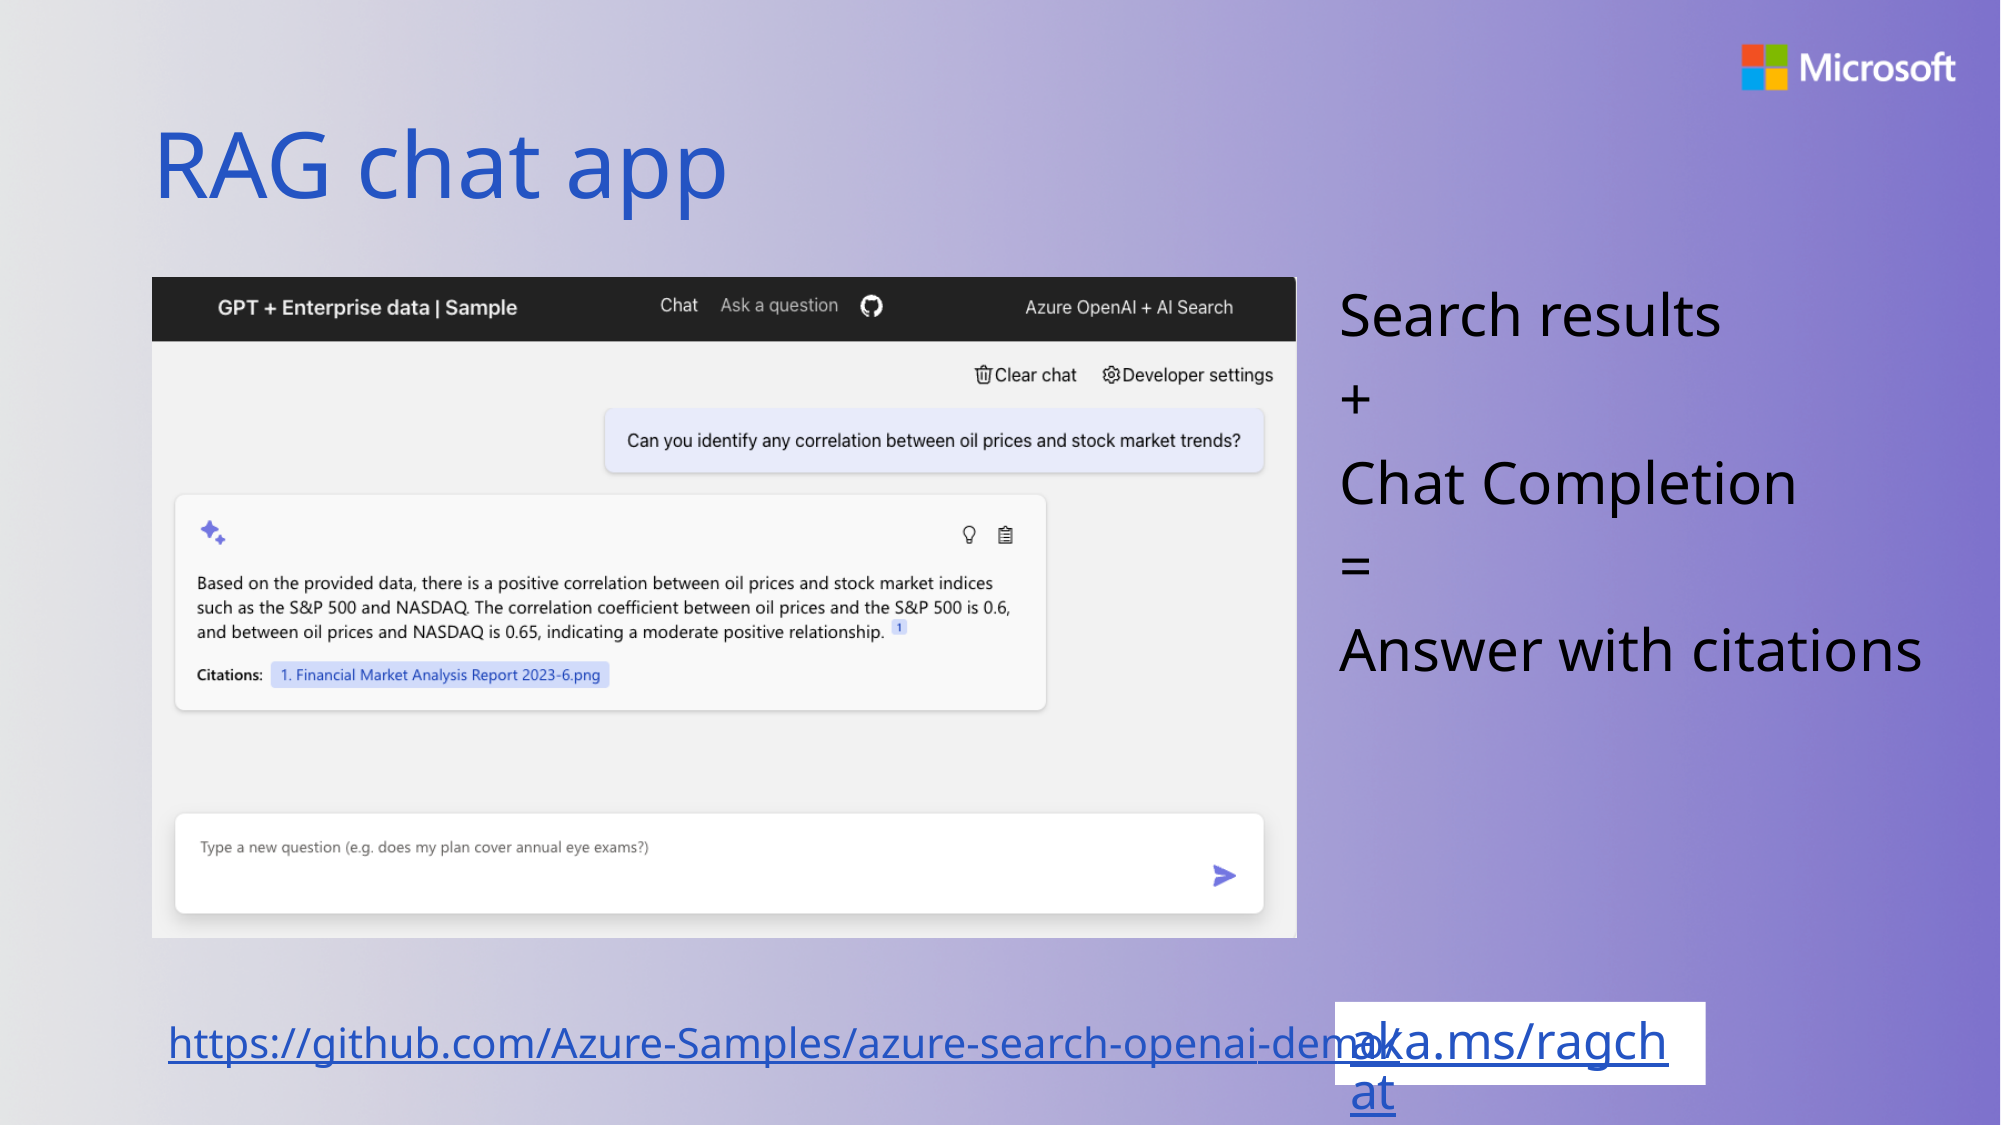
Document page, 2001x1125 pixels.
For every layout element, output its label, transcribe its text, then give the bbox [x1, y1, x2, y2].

picture [0, 0, 2001, 1125]
list Search results + Chat Completion = Answer with citations [1324, 279, 1973, 720]
text_box aka.ms/ragchat [1335, 1001, 1706, 1085]
title RAG chat app [137, 59, 1863, 278]
text_box https://github.com/Azure-Samples/azure-search-openai-demo/ [152, 1009, 1455, 1078]
